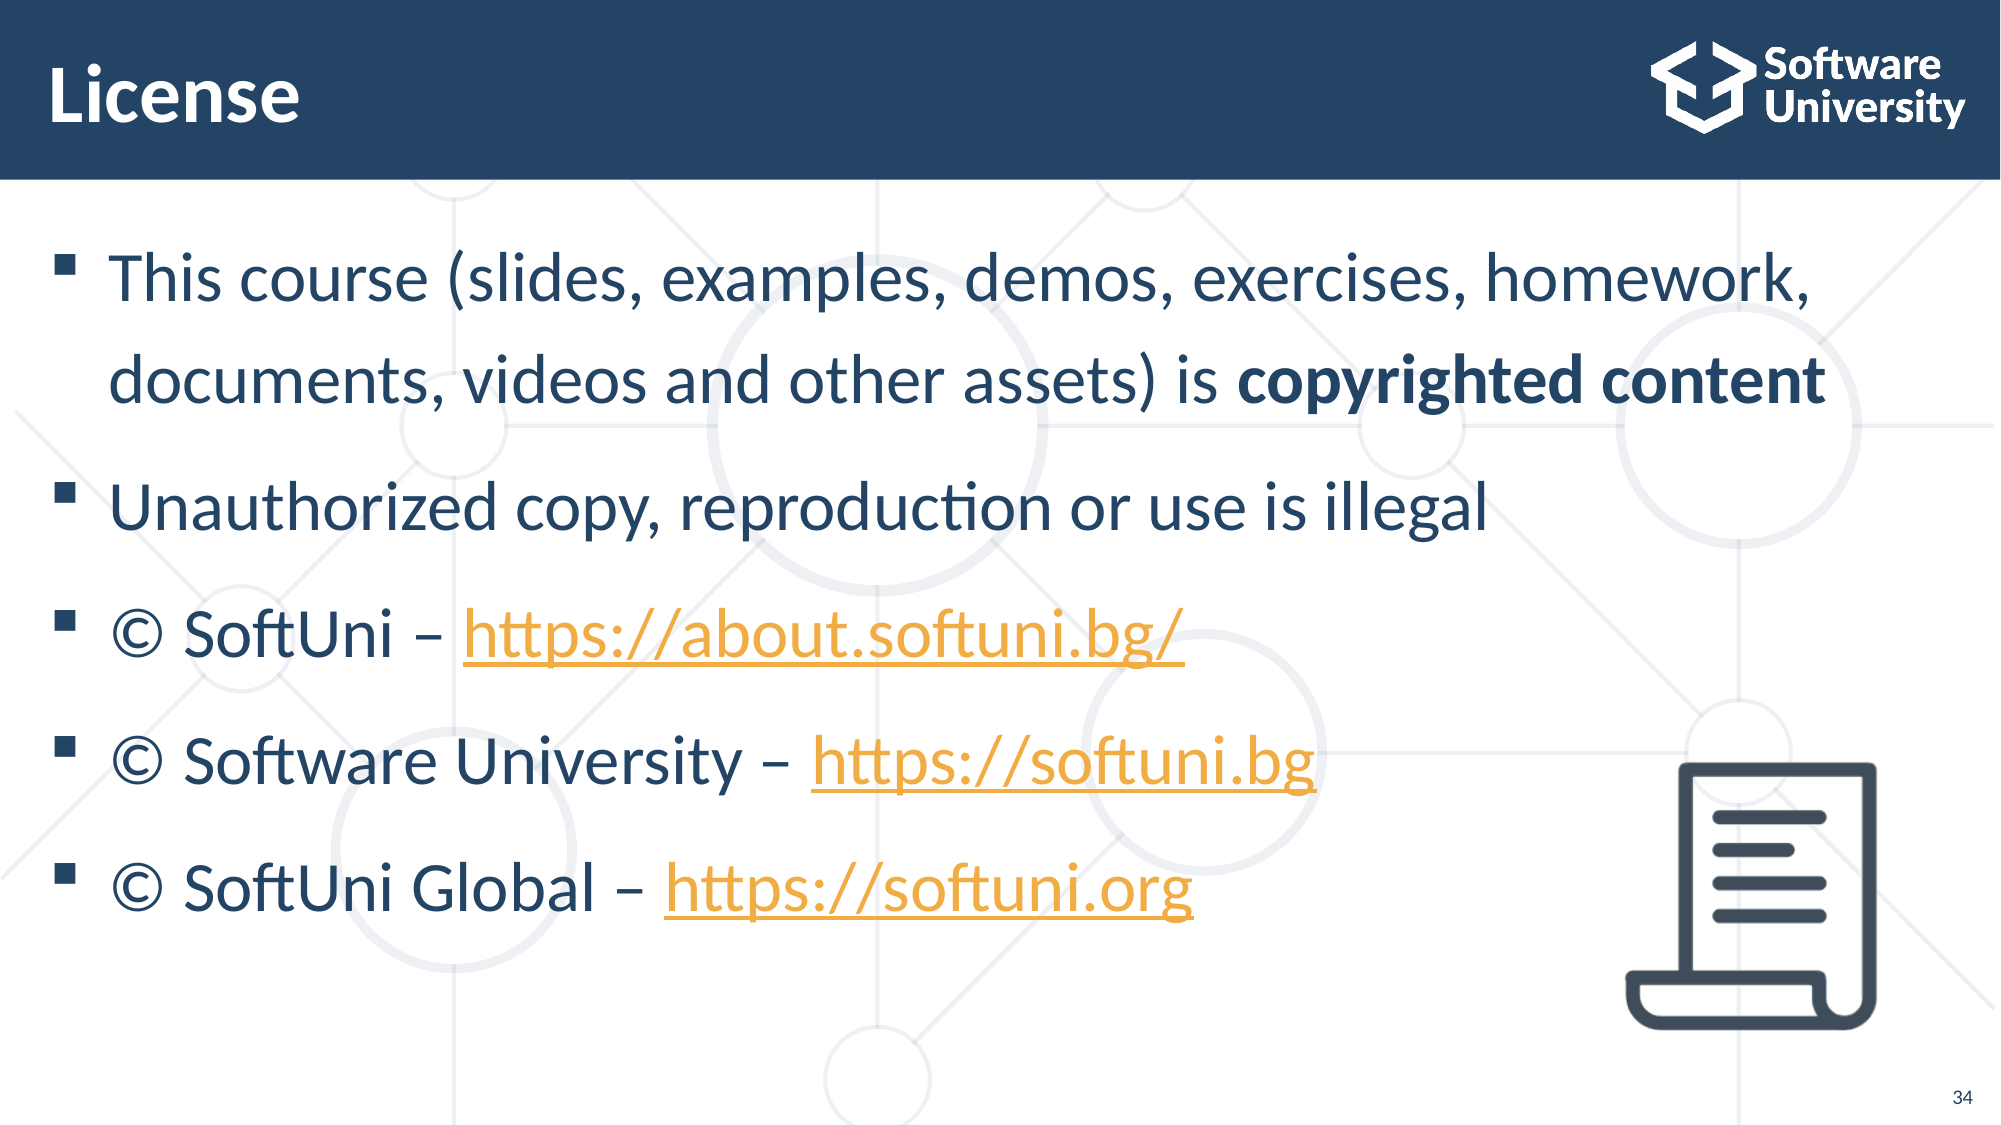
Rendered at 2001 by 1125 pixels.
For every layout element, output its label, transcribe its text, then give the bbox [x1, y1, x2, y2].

list This course (slides, examples, demos, exercises, homework, documents, videos and other assets) is copyrighted content Unauthorized copy, reproduction or use is illegal © SoftUni – https://about.softuni.bg/ © Software University – https://softuni.bg © SoftUni Global – https://softuni.org [31, 208, 1970, 1104]
slide_number 34 [1927, 1067, 1989, 1117]
picture [1651, 41, 1966, 134]
title License [31, 16, 1625, 162]
picture [1598, 728, 1916, 1065]
